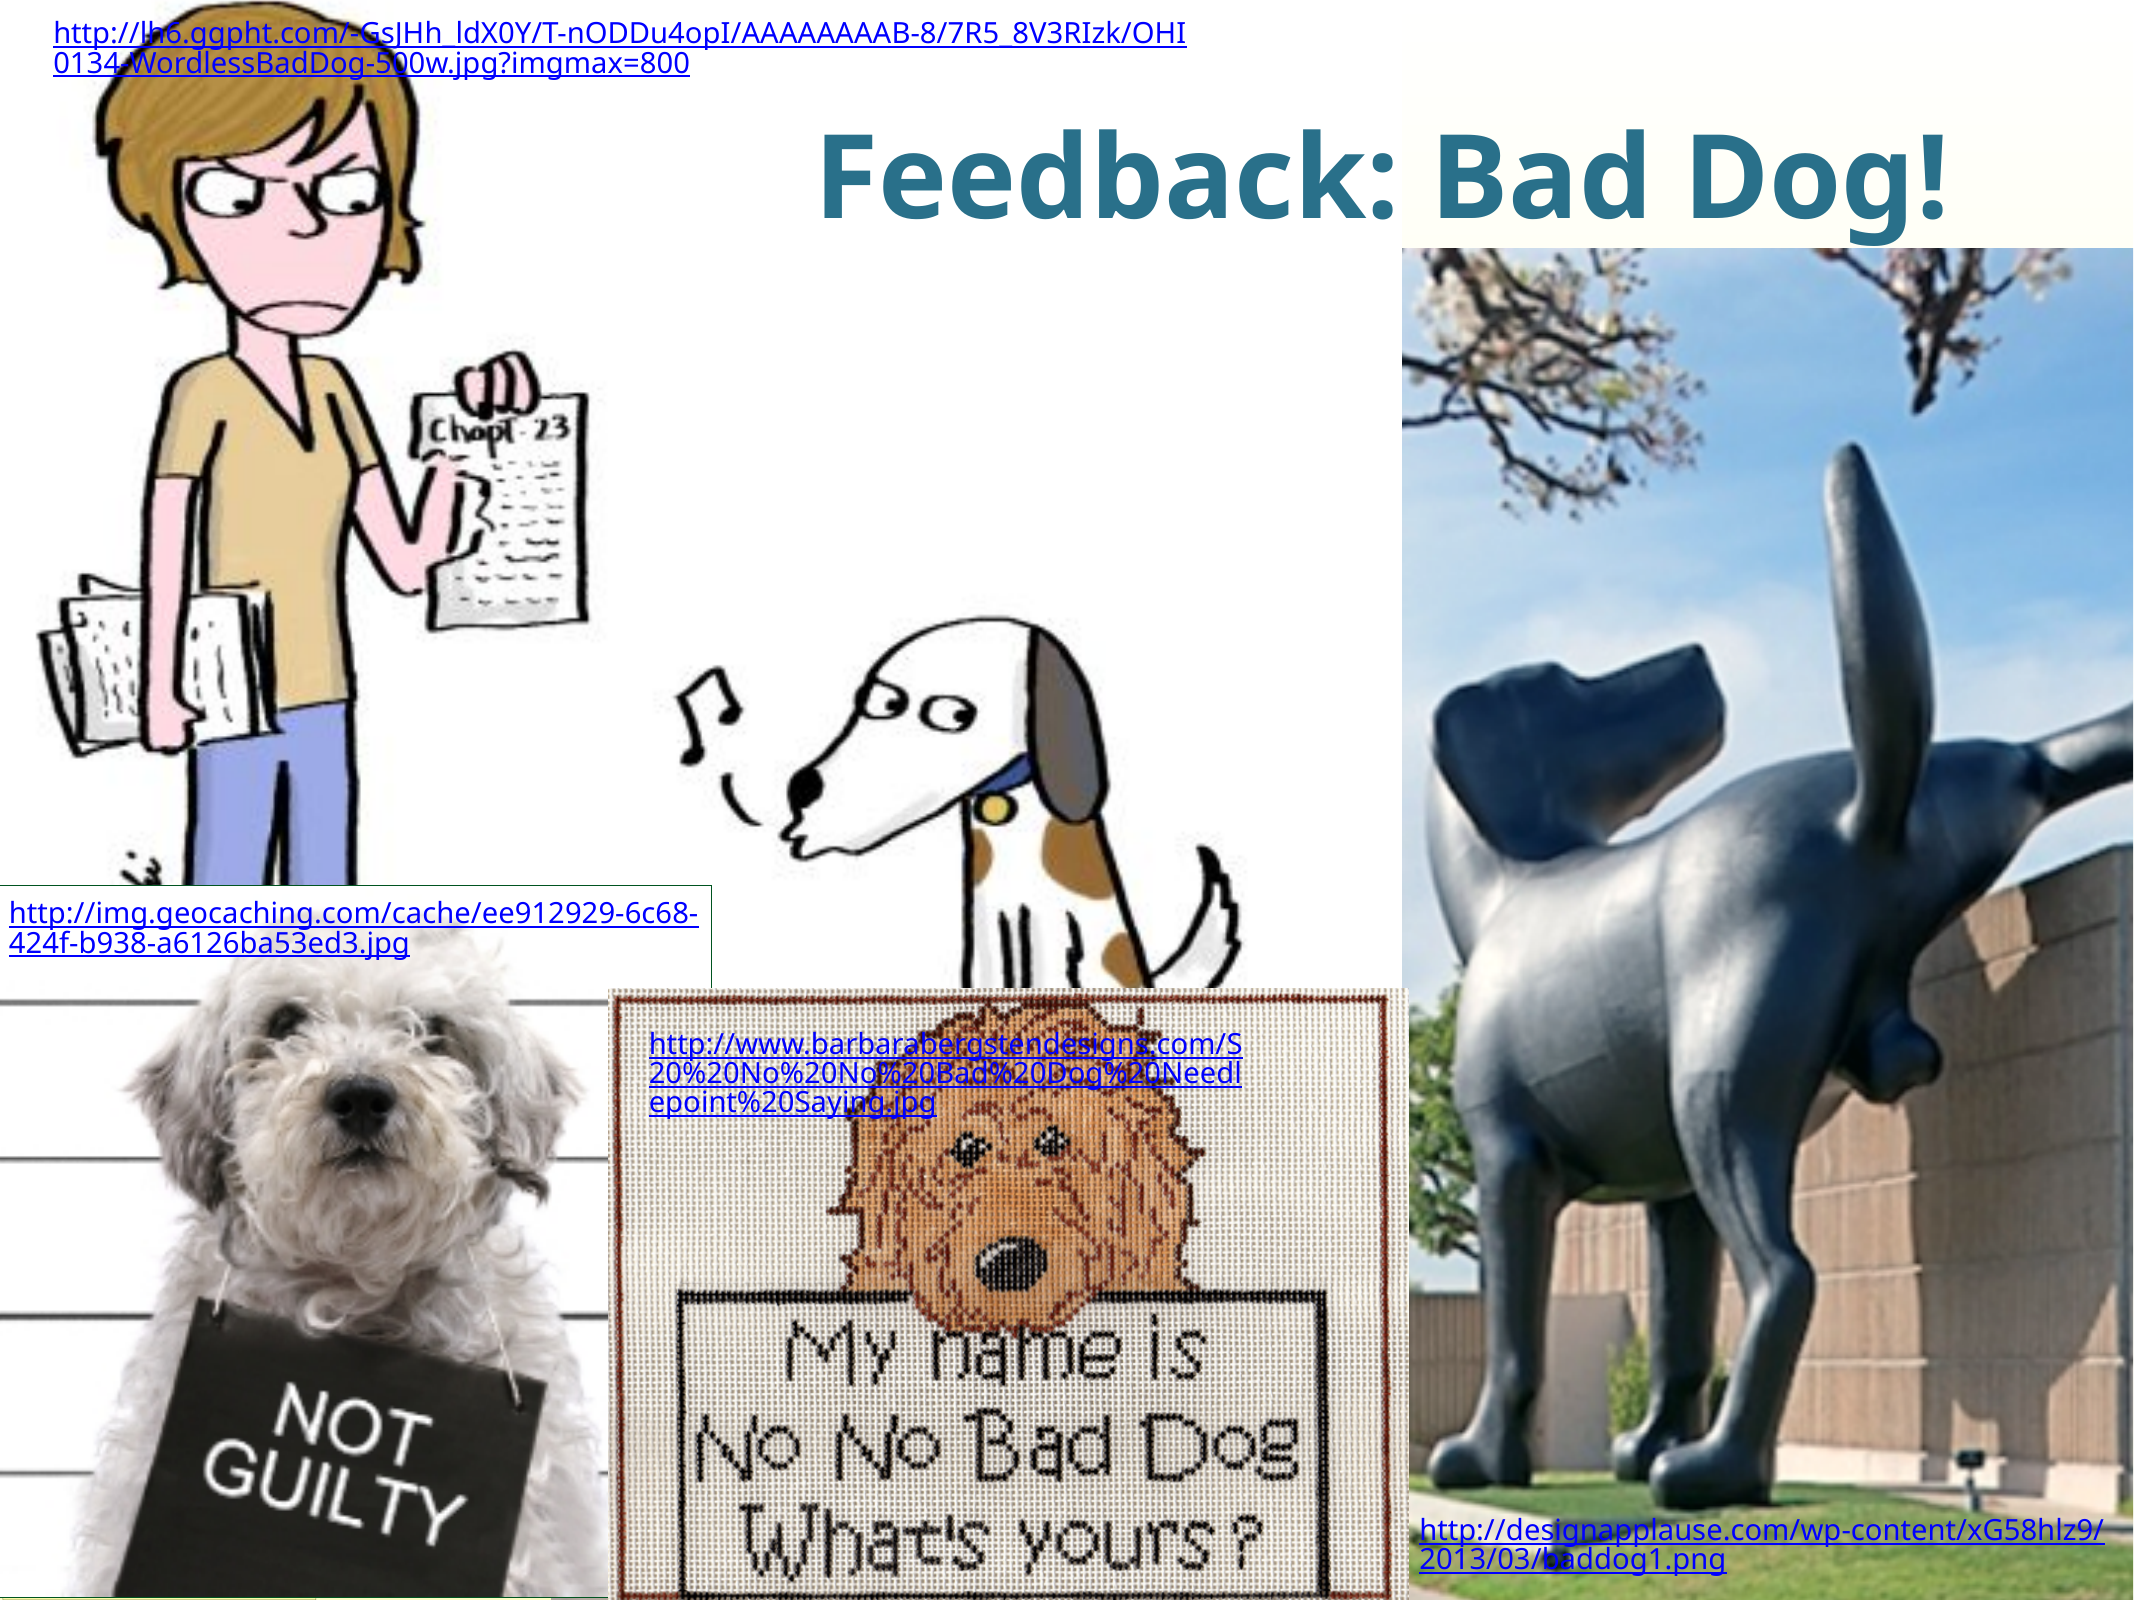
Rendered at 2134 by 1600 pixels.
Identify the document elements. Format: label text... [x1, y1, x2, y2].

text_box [1402, 248, 2134, 1600]
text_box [0, 885, 712, 1598]
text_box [0, 0, 1402, 988]
title Feedback: Bad Dog! [1402, 0, 1981, 248]
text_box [608, 988, 1410, 1600]
